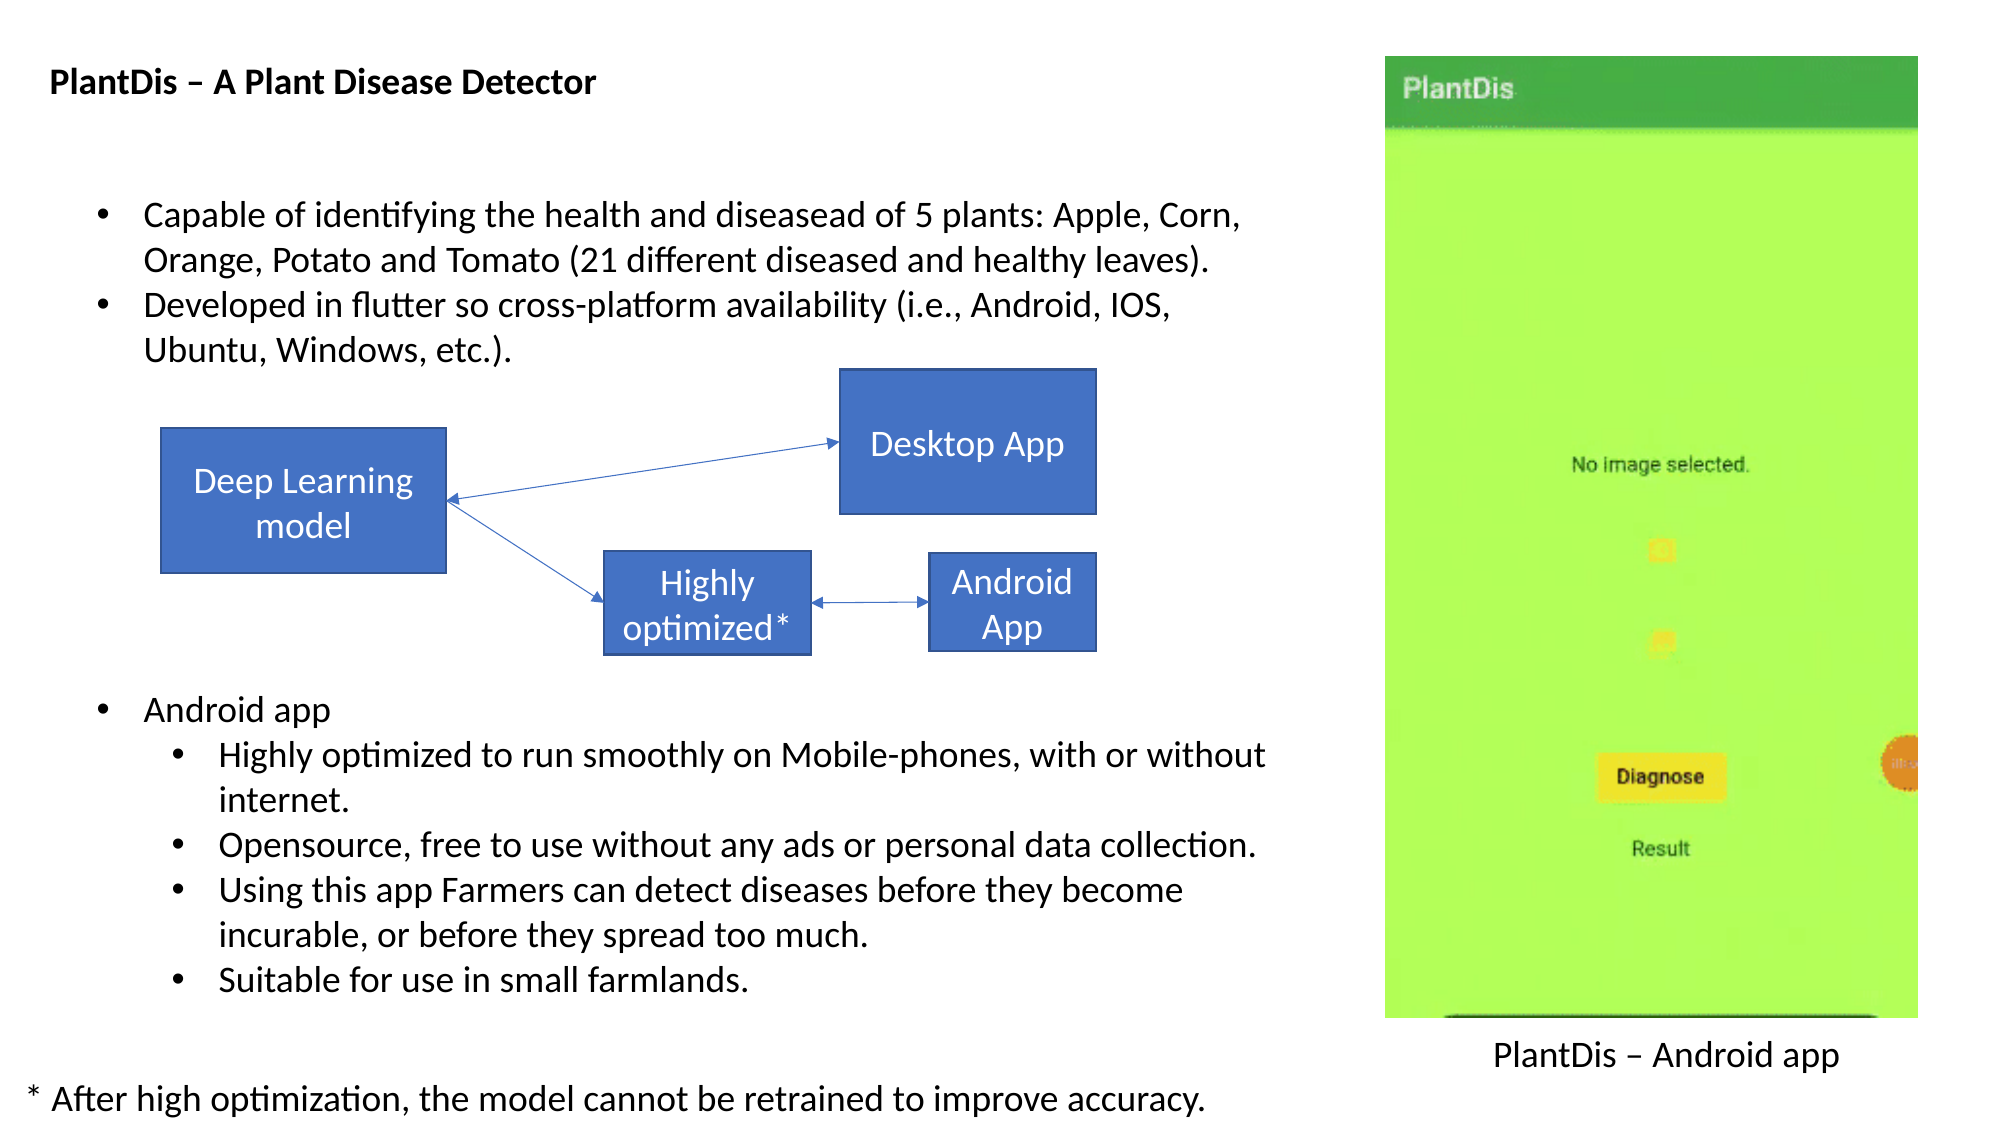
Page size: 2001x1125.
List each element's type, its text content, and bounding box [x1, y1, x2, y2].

text_box Capable of identifying the health and diseasead of 5 plants: Apple, Corn, Orange, Potato and Tomato (21 different diseased and healthy leaves). Developed in flutter so cross-platform availability (i.e., Android, IOS, Ubuntu, Windows, etc.). Android app Highly optimized to run smoothly on Mobile-phones, with or without internet. Opensource, free to use without any ads or personal data collection. Using this app Farmers can detect diseases before they become incurable, or before they spread too much. Suitable for use in small farmlands. [81, 183, 1308, 1008]
picture [1384, 56, 1918, 1018]
text_box PlantDis – Android app [1478, 1022, 1856, 1083]
text_box Desktop App [839, 368, 1097, 515]
text_box Deep Learning model [160, 427, 447, 574]
text_box Highly optimized* [603, 550, 812, 656]
text_box Android App [928, 552, 1097, 652]
text_box * After high optimization, the model cannot be retrained to improve accuracy. [9, 1066, 1223, 1125]
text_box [446, 441, 840, 501]
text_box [446, 501, 605, 603]
text_box PlantDis – A Plant Disease Detector [34, 49, 613, 110]
